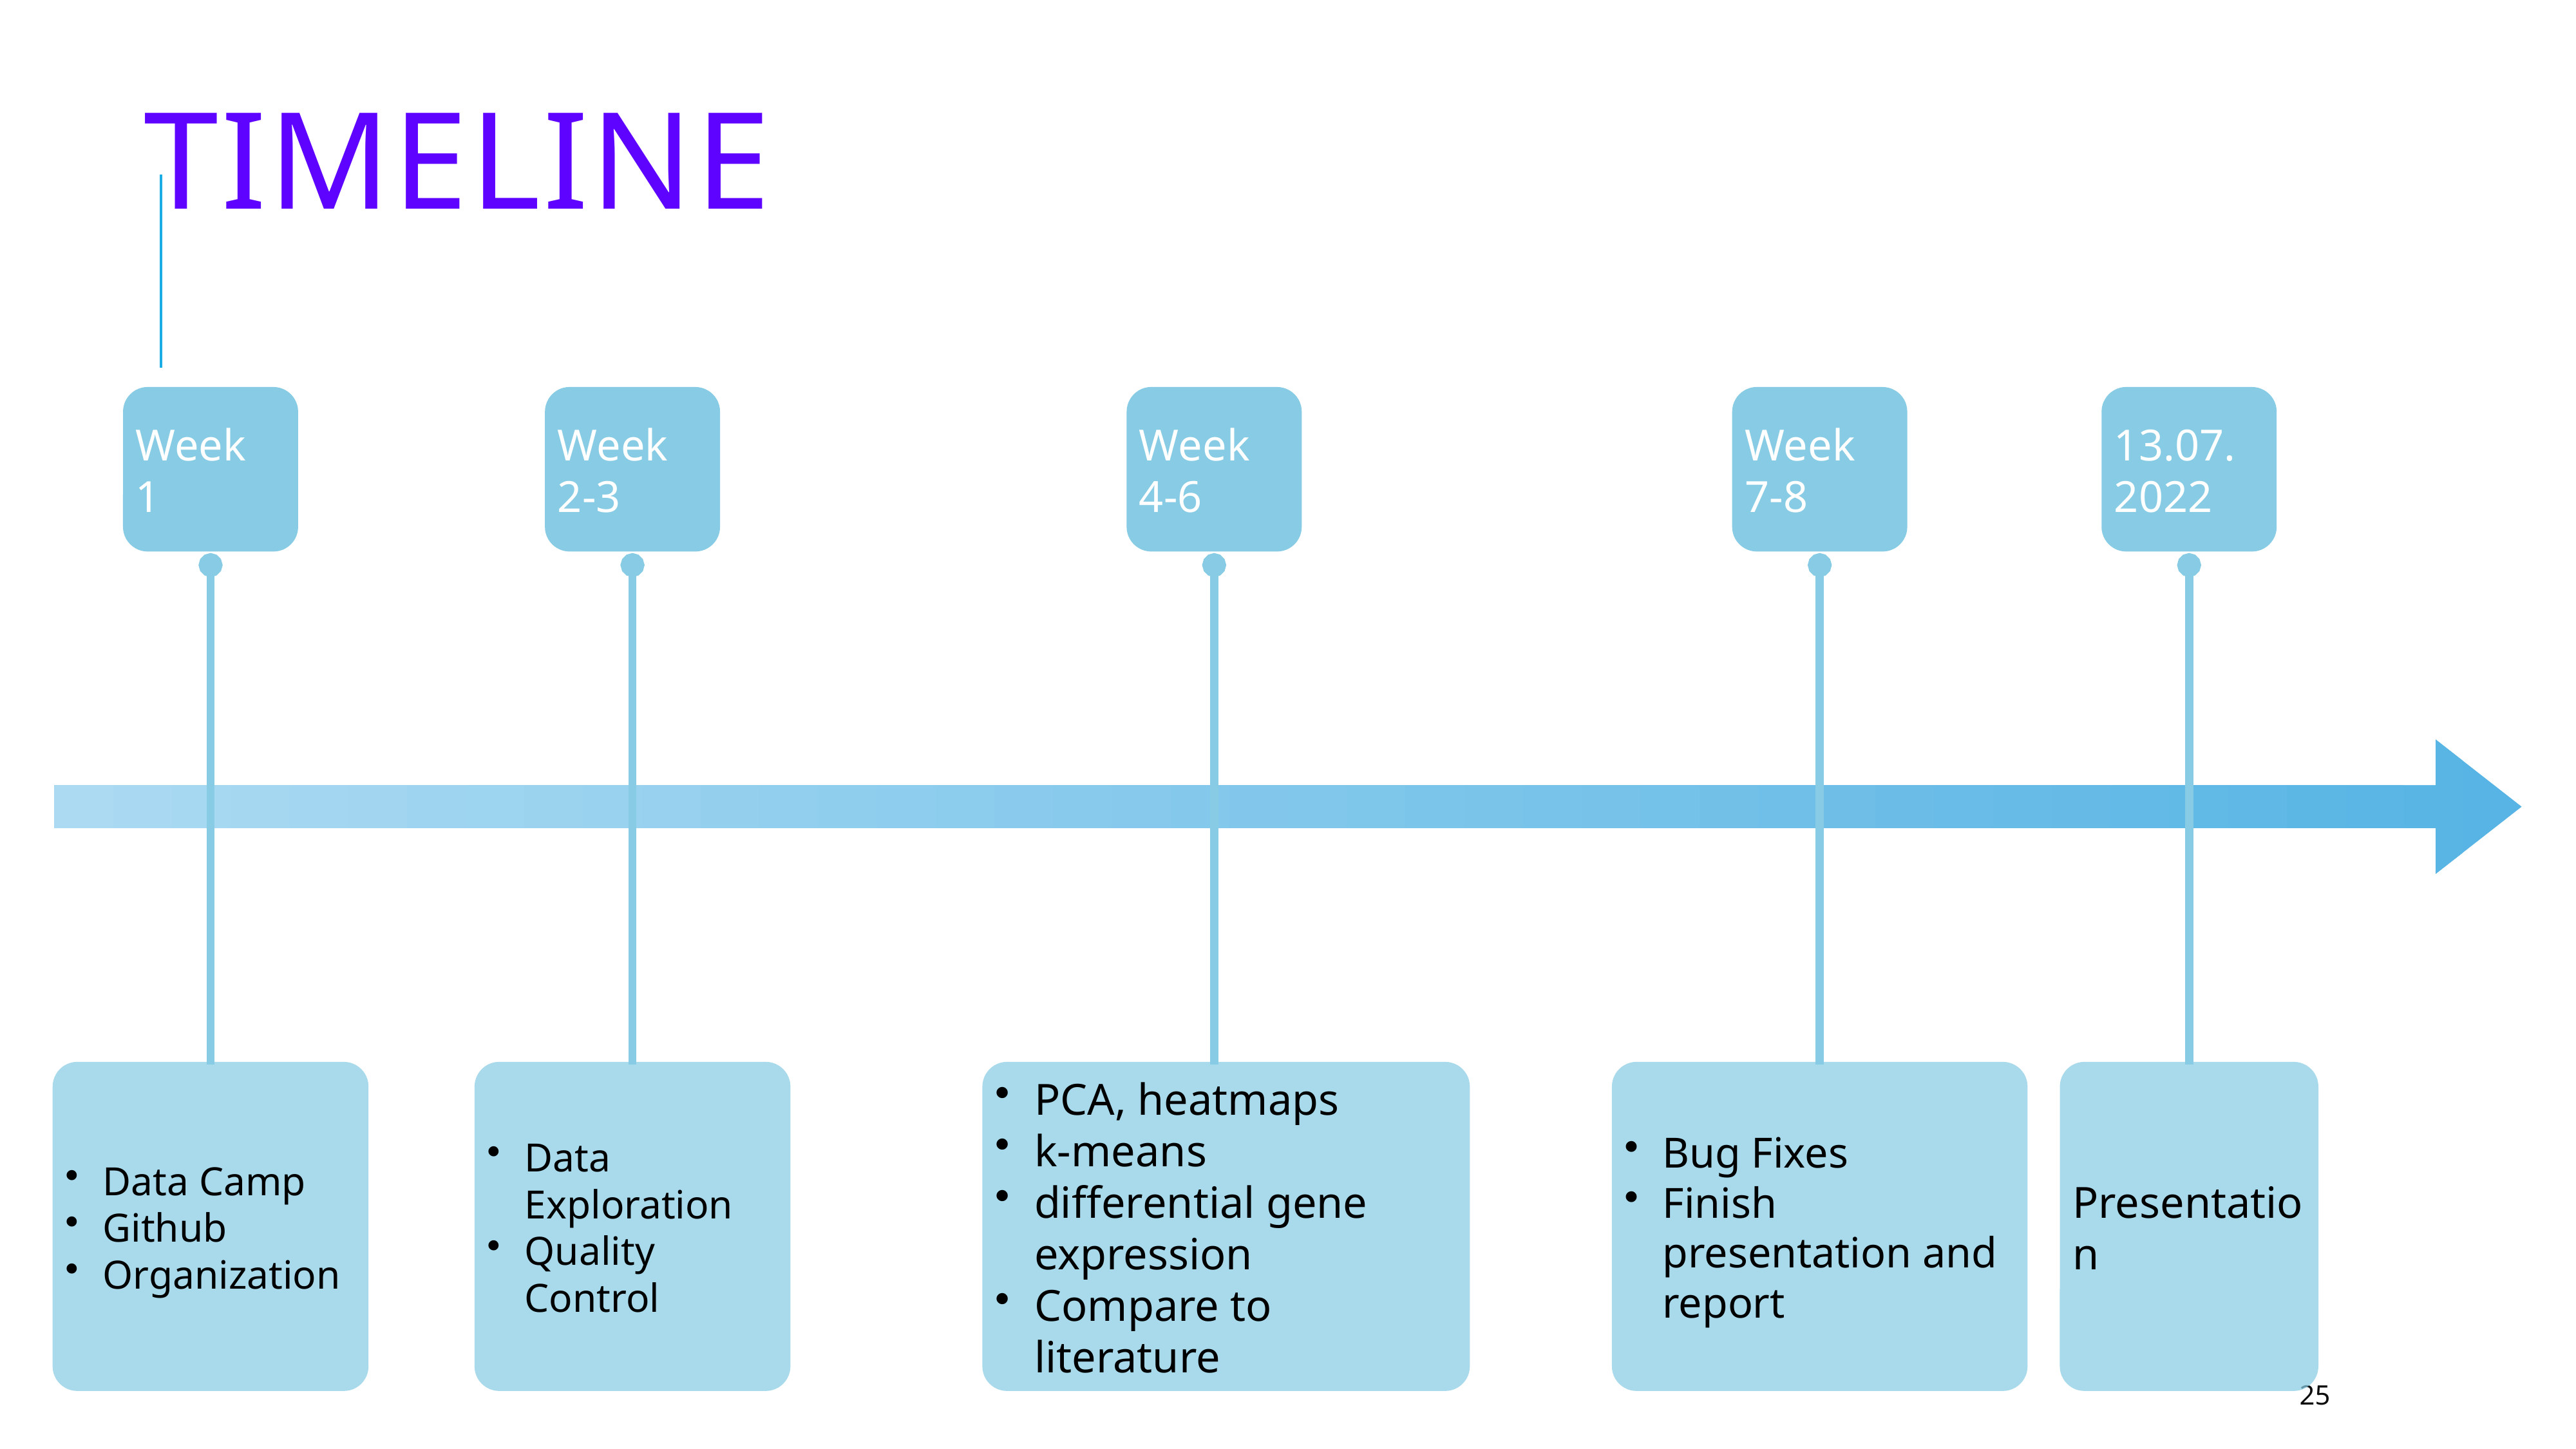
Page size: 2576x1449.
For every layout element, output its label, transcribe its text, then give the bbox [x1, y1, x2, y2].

text_box PCA, heatmaps k-means differential gene expression Compare to literature [982, 1061, 1470, 1391]
text_box Week 1 [122, 386, 298, 552]
text_box Data Camp Github Organization [52, 1061, 369, 1391]
text_box Data Exploration Quality Control [474, 1061, 791, 1391]
text_box [2190, 739, 2522, 874]
text_box 13.07. 2022 [2101, 386, 2277, 552]
text_box [628, 561, 637, 1061]
text_box Week 4-6 [1126, 386, 1302, 552]
title Timeline [134, 88, 1154, 252]
text_box [1815, 561, 1824, 1061]
text_box [1821, 785, 2189, 828]
slide_number 25 [2289, 1367, 2496, 1425]
text_box [54, 785, 211, 828]
text_box Presentation [2060, 1061, 2319, 1391]
text_box [633, 785, 1214, 828]
text_box Week 7-8 [1732, 386, 1908, 552]
text_box [2185, 561, 2193, 1061]
text_box Bug Fixes Finish presentation and report [1611, 1061, 2028, 1391]
text_box [206, 561, 215, 1061]
text_box Week 2-3 [545, 386, 721, 552]
text_box [211, 785, 632, 828]
text_box [1210, 561, 1218, 1061]
text_box [1215, 785, 1820, 828]
